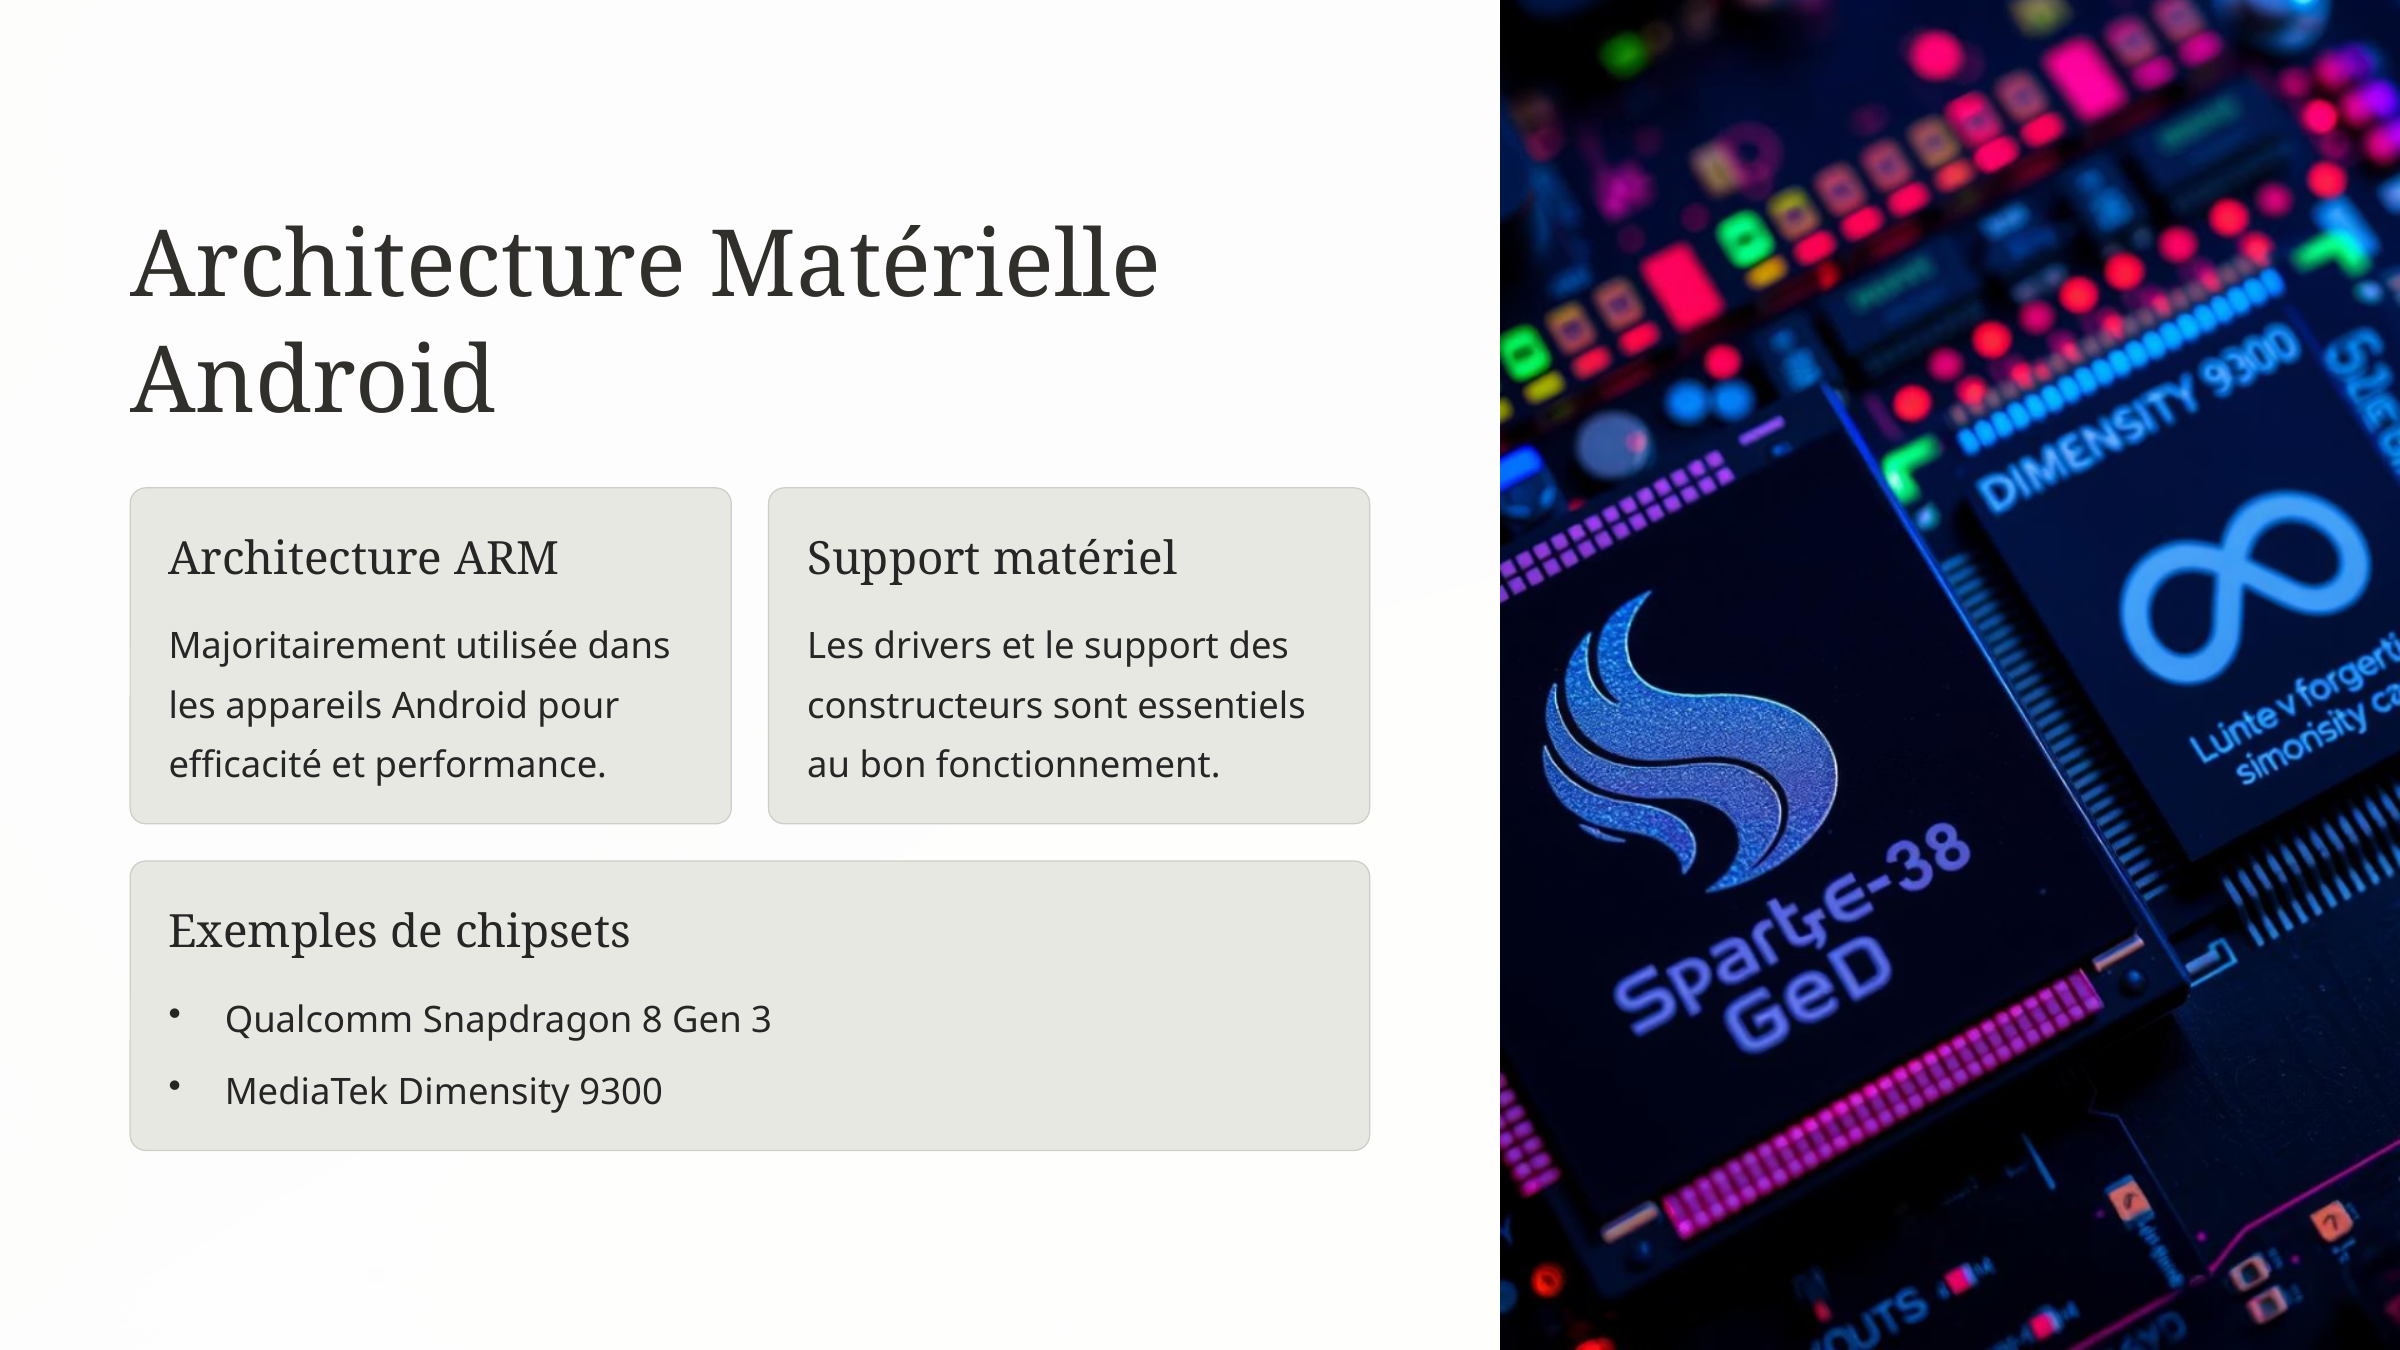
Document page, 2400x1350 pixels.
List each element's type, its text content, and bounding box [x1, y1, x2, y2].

text_box [130, 487, 732, 824]
text_box Majoritairement utilisée dans les appareils Android pour efficacité et performance. [168, 606, 693, 786]
text_box Architecture Matérielle Android [130, 199, 1370, 432]
picture [1499, 0, 2400, 1350]
text_box Les drivers et le support des constructeurs sont essentiels au bon fonctionnement. [806, 606, 1332, 786]
text_box Support matériel [806, 526, 1273, 585]
text_box MediaTek Dimensity 9300 [168, 1052, 1332, 1112]
text_box [130, 860, 1370, 1151]
text_box Qualcomm Snapdragon 8 Gen 3 [168, 979, 1332, 1040]
text_box Architecture ARM [168, 526, 634, 585]
text_box [768, 487, 1370, 824]
text_box Exemples de chipsets [168, 899, 634, 958]
